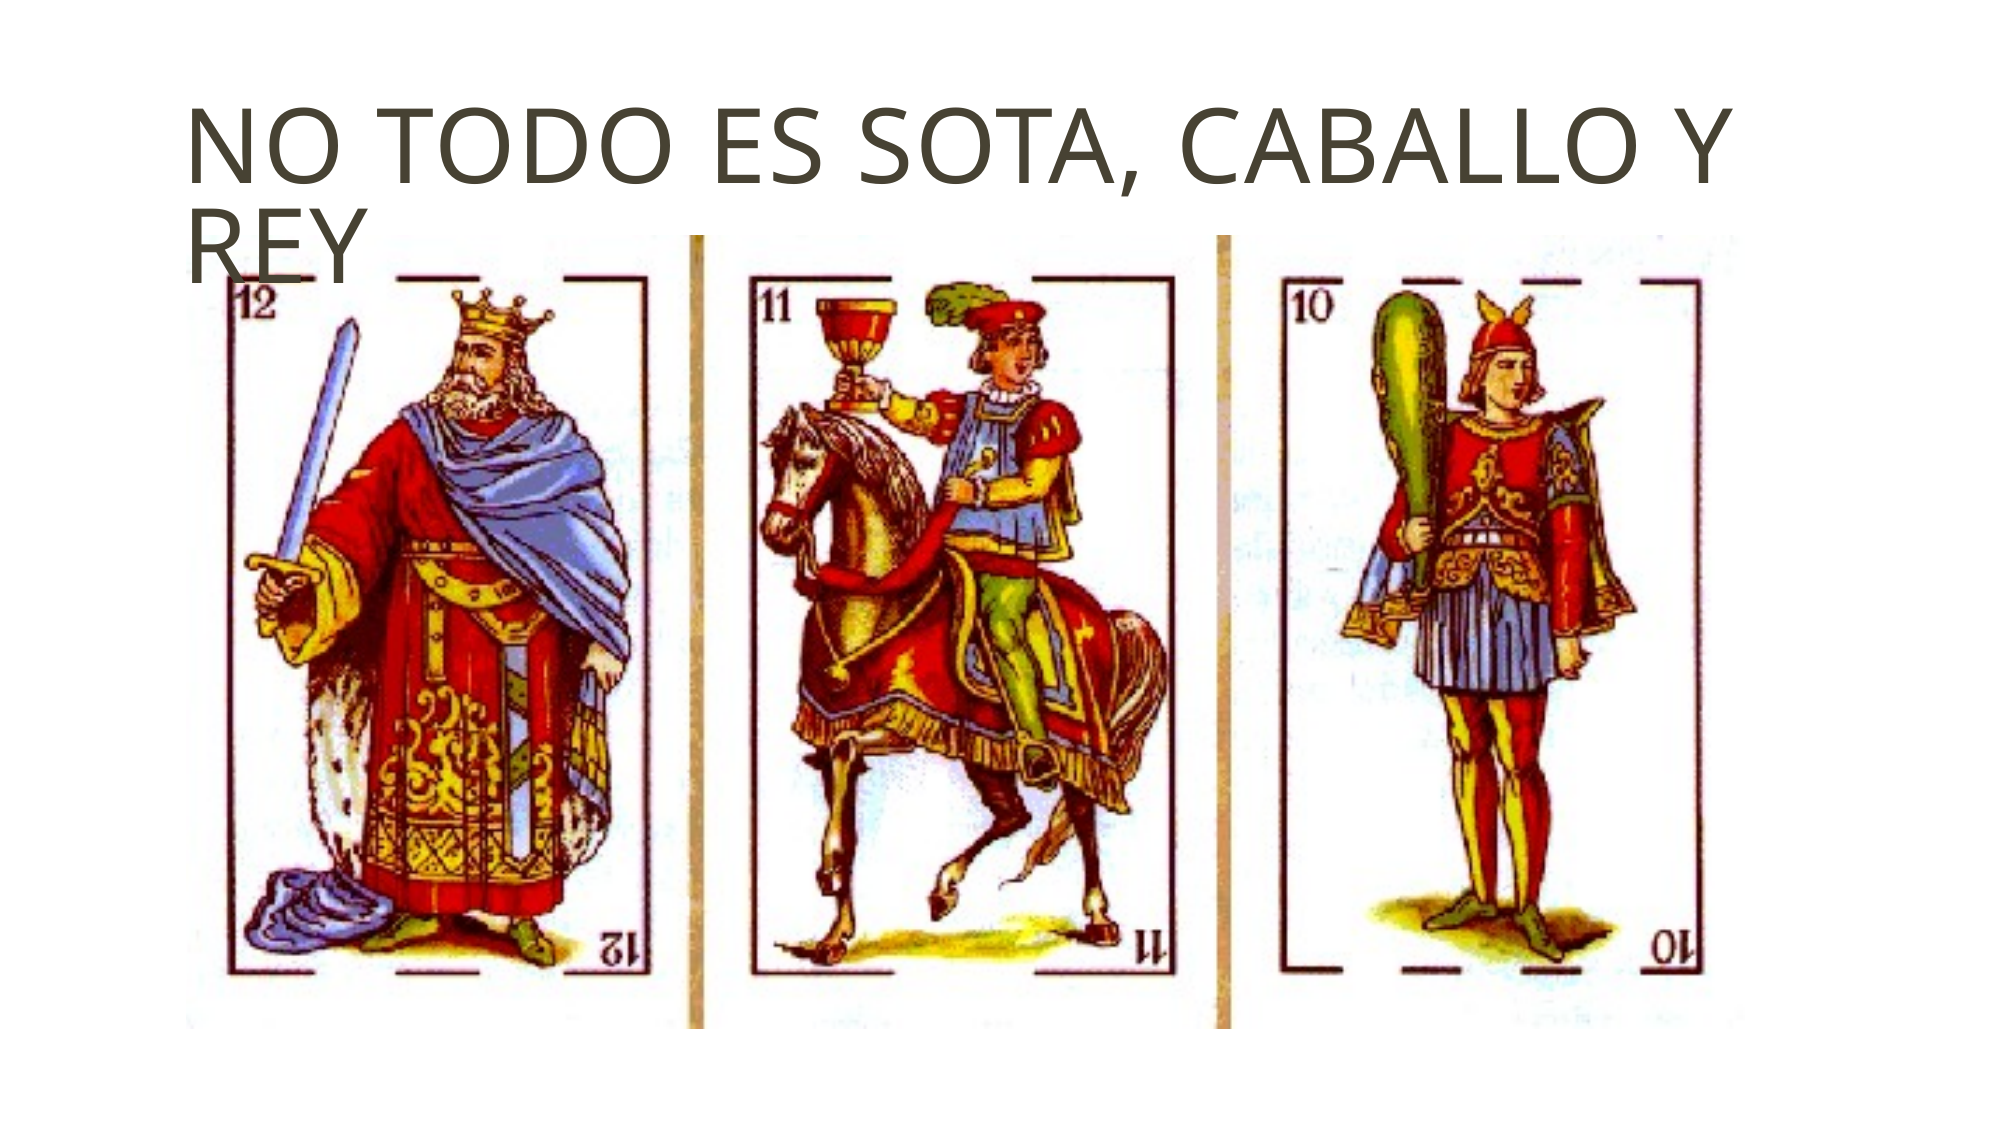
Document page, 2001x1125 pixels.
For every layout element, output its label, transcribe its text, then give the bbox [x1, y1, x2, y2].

picture [185, 235, 1745, 1030]
text_box No Todo es Sota, Caballo y Rey [167, 95, 1763, 342]
